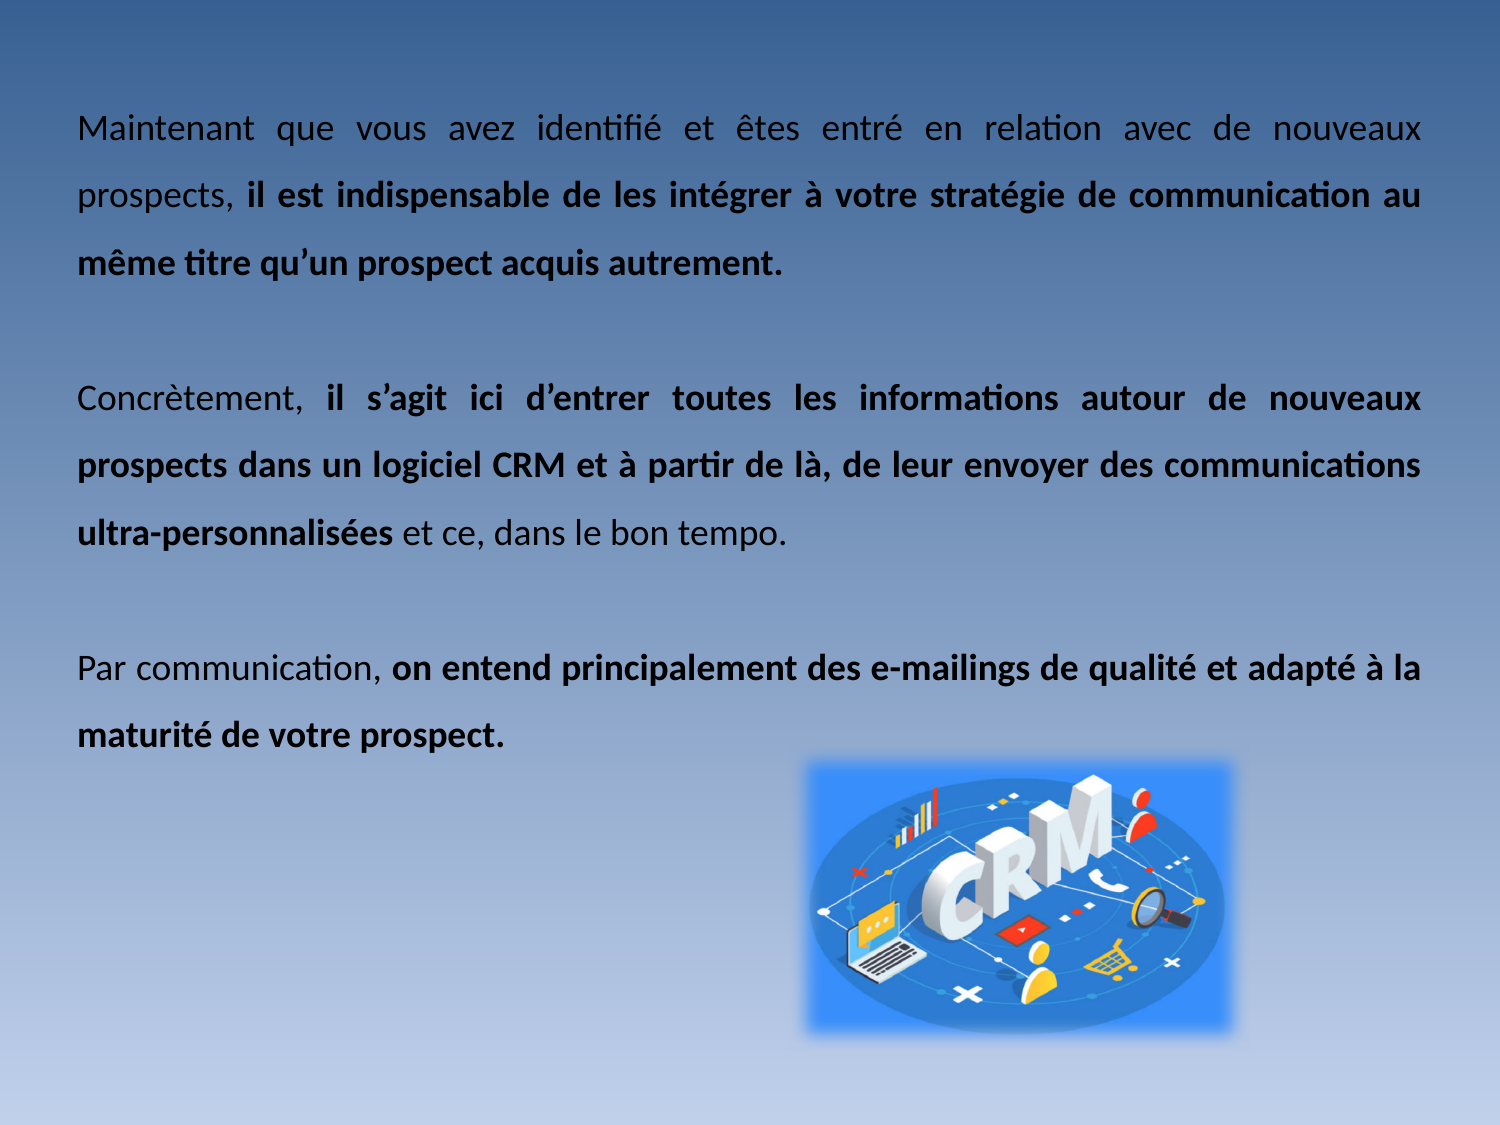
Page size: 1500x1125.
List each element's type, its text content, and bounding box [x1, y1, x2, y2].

text_box Maintenant que vous avez identifié et êtes entré en relation avec de nouveaux prospects, il est indispensable de les intégrer à votre stratégie de communication au même titre qu’un prospect acquis autrement. Concrètement, il s’agit ici d’entrer toutes les informations autour de nouveaux prospects dans un logiciel CRM et à partir de là, de leur envoyer des communications ultra-personnalisées et ce, dans le bon tempo. Par communication, on entend principalement des e-mailings de qualité et adapté à la maturité de votre prospect. [62, 72, 1438, 763]
picture [787, 743, 1251, 1053]
